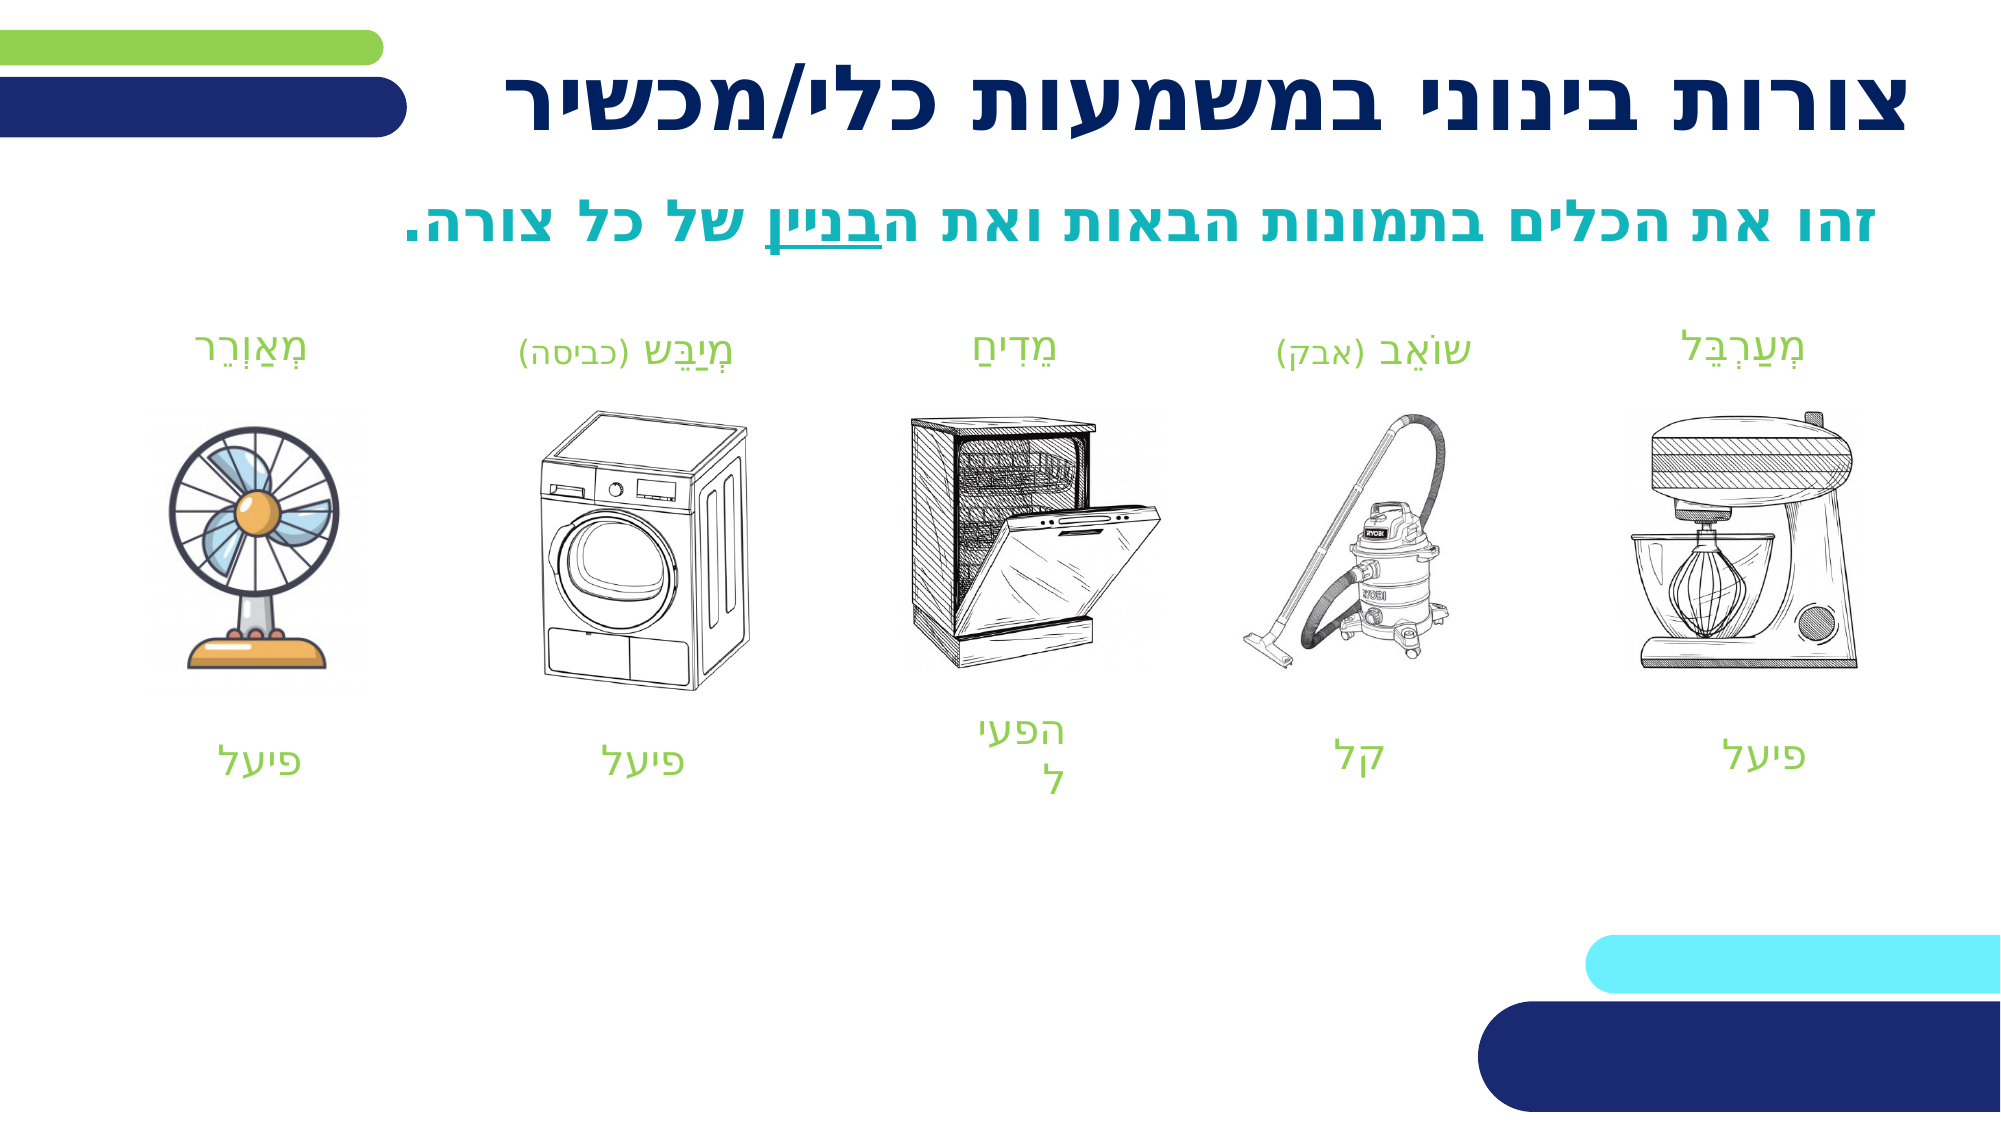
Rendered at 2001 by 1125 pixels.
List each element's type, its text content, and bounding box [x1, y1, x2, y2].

text_box מֵדִיחַ [932, 299, 1105, 388]
text_box קל [1260, 708, 1433, 797]
list זהו את הכלים בתמונות הבאות ואת הבניין של כל צורה. [95, 173, 1925, 263]
text_box פיעל [147, 714, 348, 803]
picture [1623, 408, 1862, 673]
text_box מְיַבֵּש (כביסה) [481, 303, 781, 392]
picture [533, 408, 752, 695]
picture [903, 408, 1165, 673]
text_box מְעַרְבֵּל [1633, 299, 1853, 388]
text_box שוֹאֵב (אבק) [1219, 303, 1518, 392]
text_box הפעיל [940, 708, 1112, 797]
text_box פיעל [530, 714, 732, 803]
text_box מְאַוְרֵר [153, 299, 355, 389]
text_box פיעל [1697, 708, 1853, 797]
title צורות בינוני במשמעות כלי/מכשיר [418, 34, 2000, 154]
picture [1238, 409, 1455, 673]
picture [146, 408, 365, 695]
